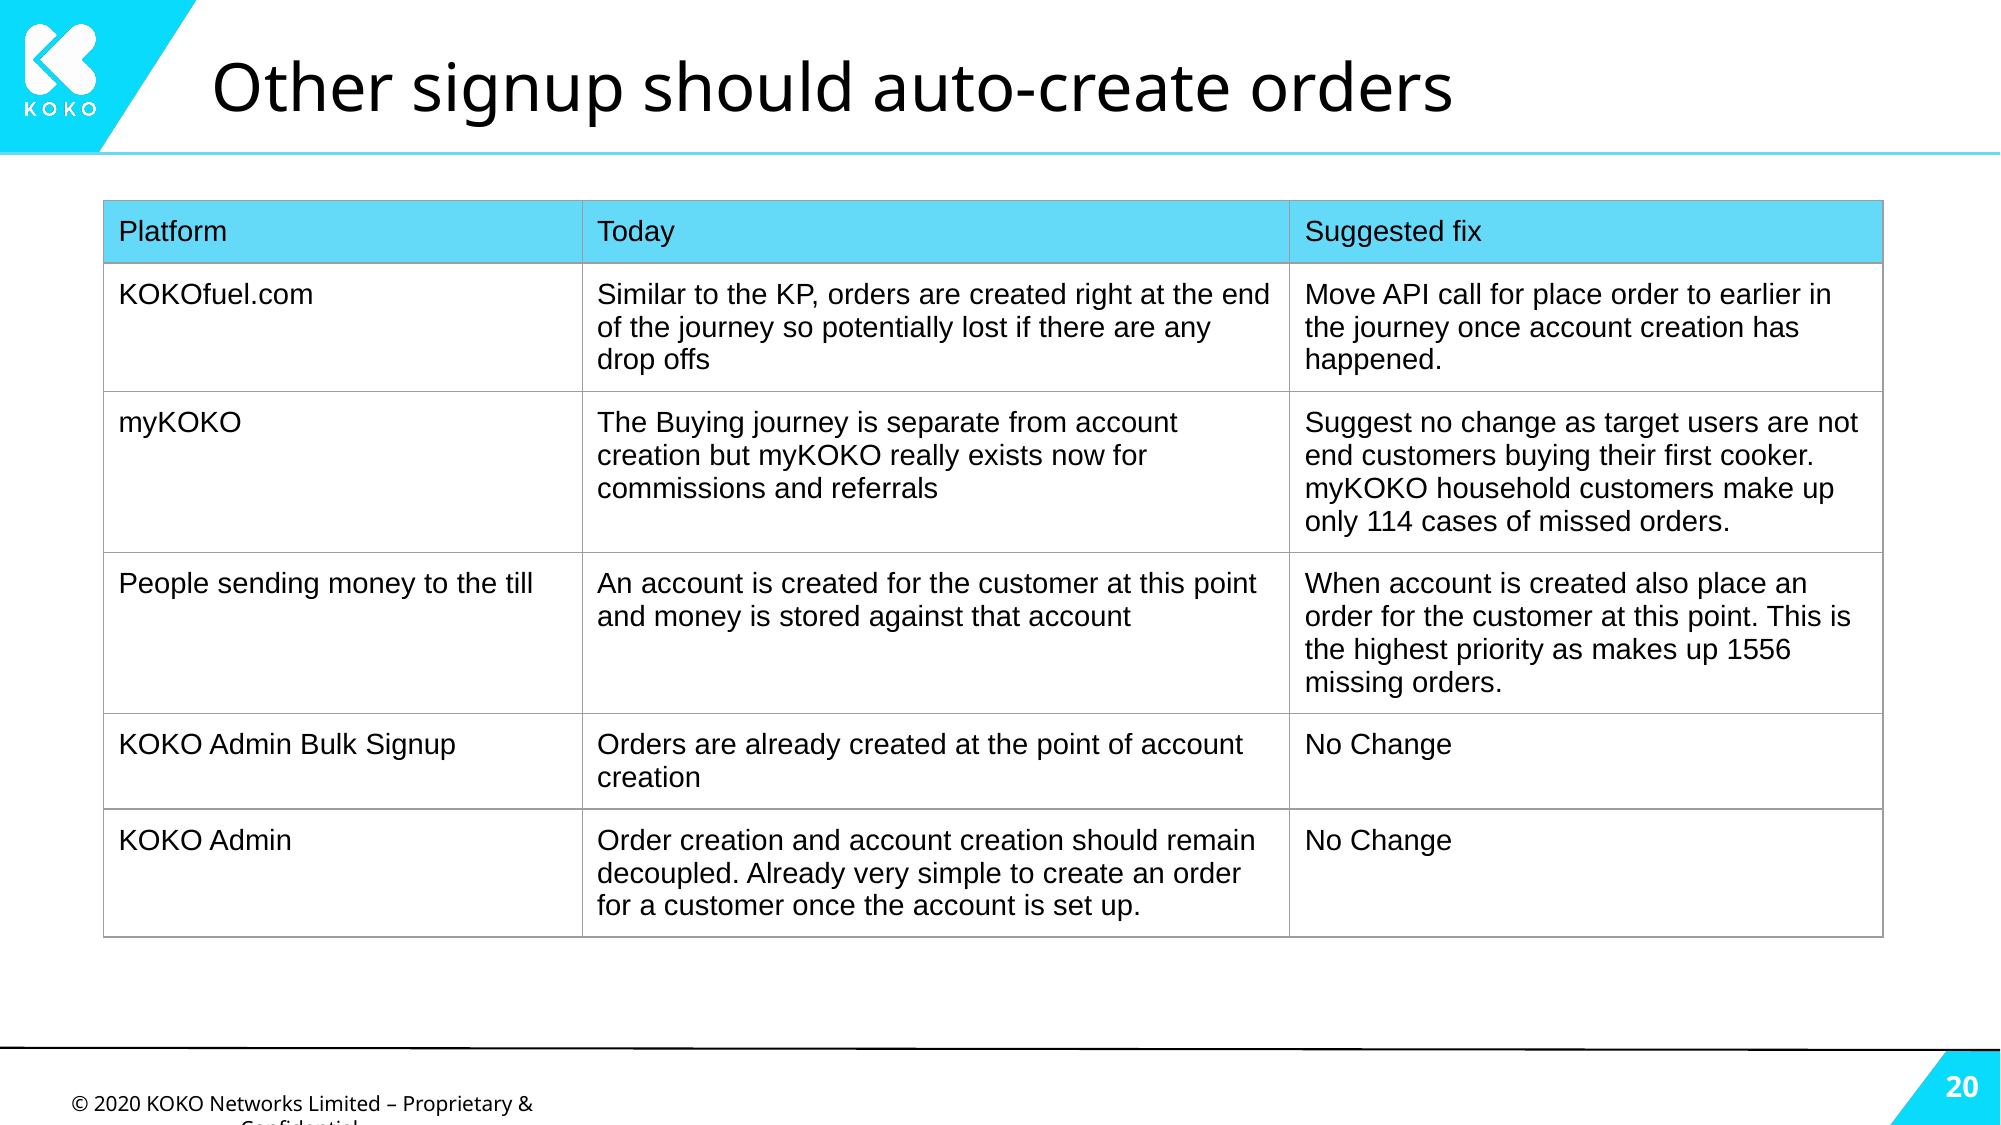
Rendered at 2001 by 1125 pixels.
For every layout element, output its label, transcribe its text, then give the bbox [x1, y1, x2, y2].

picture [1891, 1051, 1971, 1125]
table_cell KOKOfuel.com [104, 264, 582, 391]
table_cell Suggest no change as target users are not end customers buying their first cooker. myKOKO household customers make up only 114 cases of missed orders. [1290, 392, 1882, 552]
table_cell Move API call for place order to earlier in the journey once account creation has happened. [1290, 264, 1882, 391]
table_cell Order creation and account creation should remain decoupled. Already very simple to create an order for a customer once the account is set up. [583, 810, 1289, 936]
table_header Today [583, 201, 1289, 262]
table_cell No Change [1290, 810, 1882, 936]
picture [0, 0, 197, 152]
table_cell myKOKO [104, 392, 582, 552]
table_cell Similar to the KP, orders are created right at the end of the journey so potentially lost if there are any drop offs [583, 264, 1289, 391]
table_header Platform [104, 201, 582, 262]
table_cell No Change [1290, 714, 1882, 808]
table_cell KOKO Admin Bulk Signup [104, 714, 582, 808]
title Other signup should auto-create orders [196, 15, 1925, 144]
table_cell An account is created for the customer at this point and money is stored against that account [583, 553, 1289, 713]
table_header Suggested fix [1290, 201, 1882, 262]
table_cell When account is created also place an order for the customer at this point. This is the highest priority as makes up 1556 missing orders. [1290, 553, 1882, 713]
table_cell The Buying journey is separate from account creation but myKOKO really exists now for commissions and referrals [583, 392, 1289, 552]
table_cell Orders are already created at the point of account creation [583, 714, 1289, 808]
slide_number ‹#› [1924, 1052, 2000, 1125]
table_cell People sending money to the till [104, 553, 582, 713]
table_cell KOKO Admin [104, 810, 582, 936]
